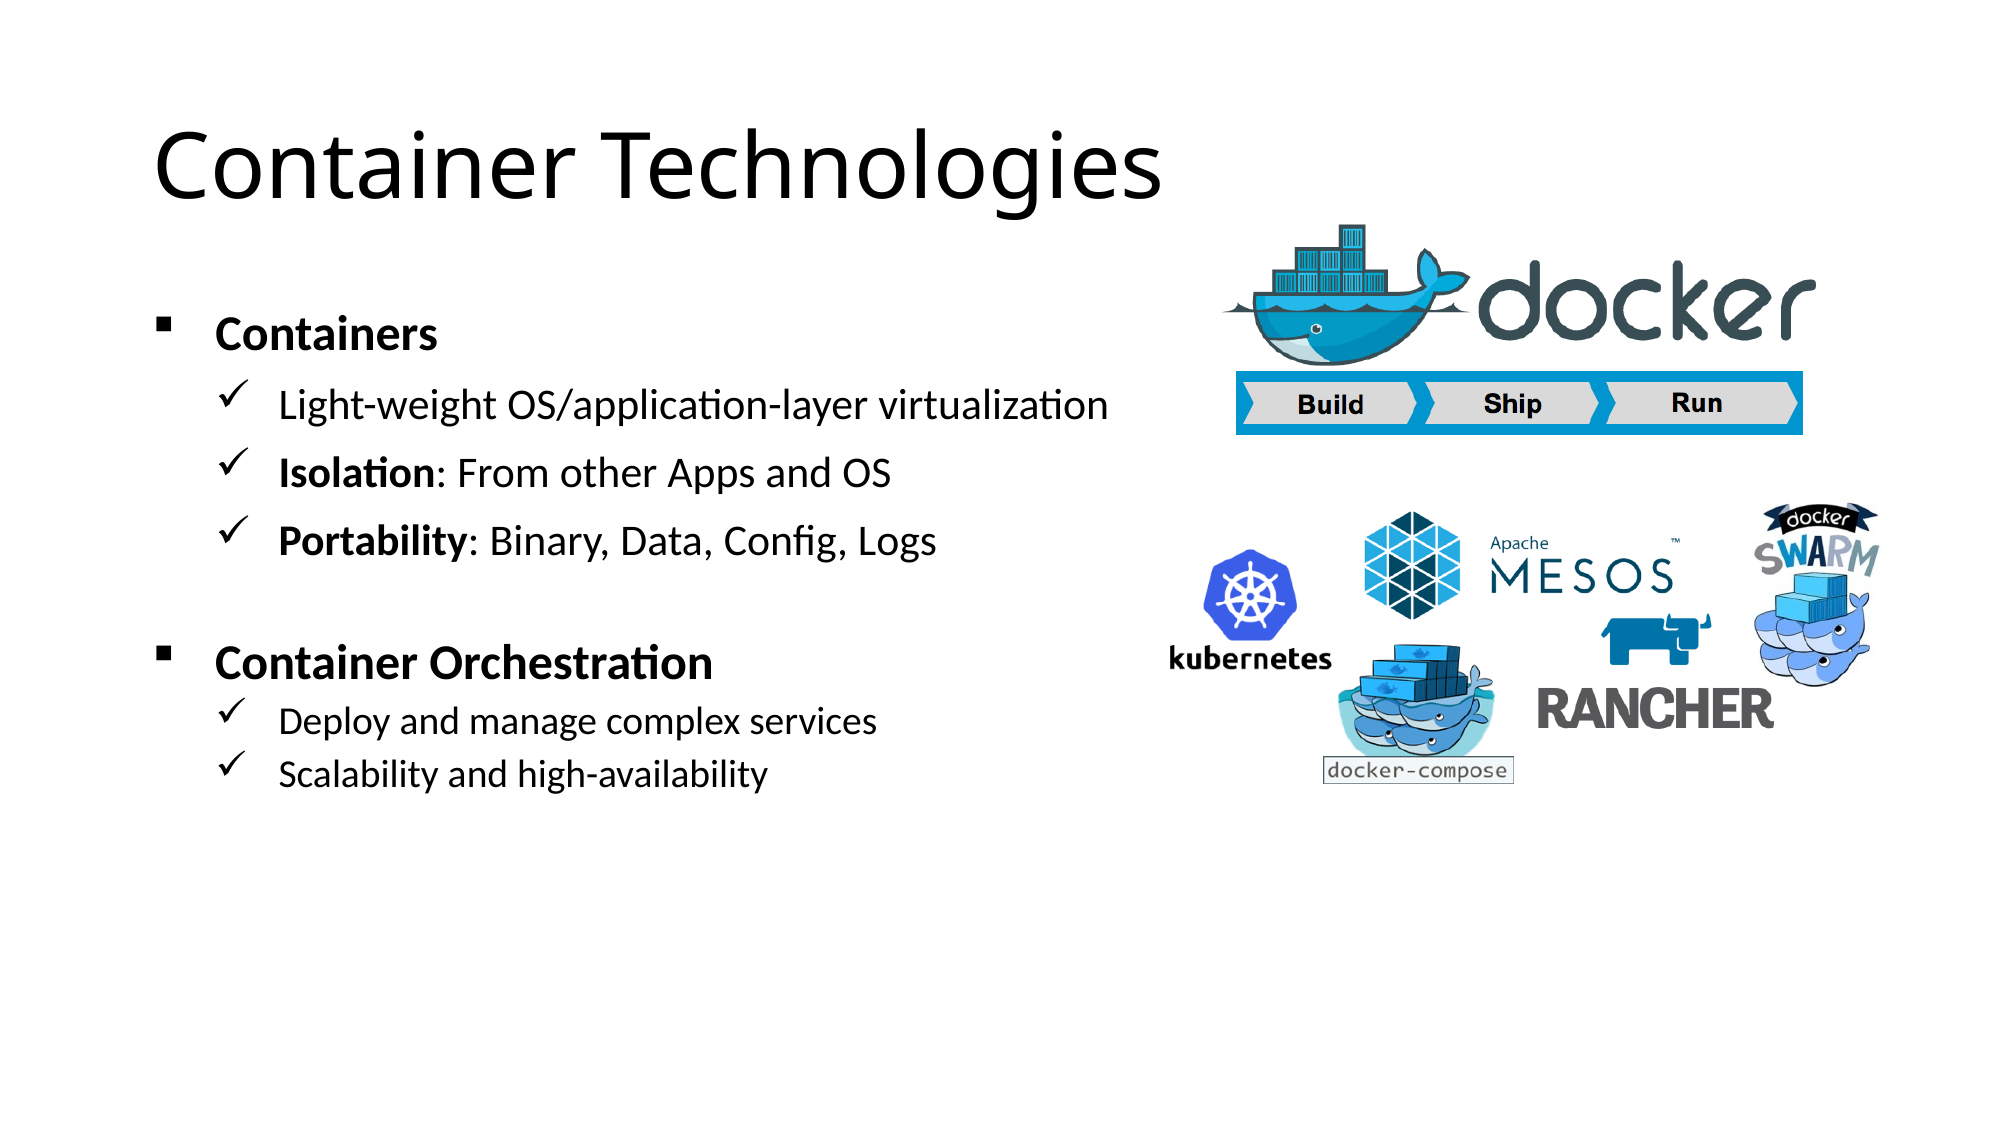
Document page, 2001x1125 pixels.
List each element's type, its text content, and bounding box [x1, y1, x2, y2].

picture [1151, 482, 1891, 784]
list Containers Light-weight OS/application-layer virtualization Isolation: From other Apps and OS Portability: Binary, Data, Config, Logs Container Orchestration Deploy and manage complex services Scalability and high-availability [137, 299, 1863, 1014]
title Container Technologies [137, 59, 1863, 278]
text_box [1222, 224, 1816, 435]
